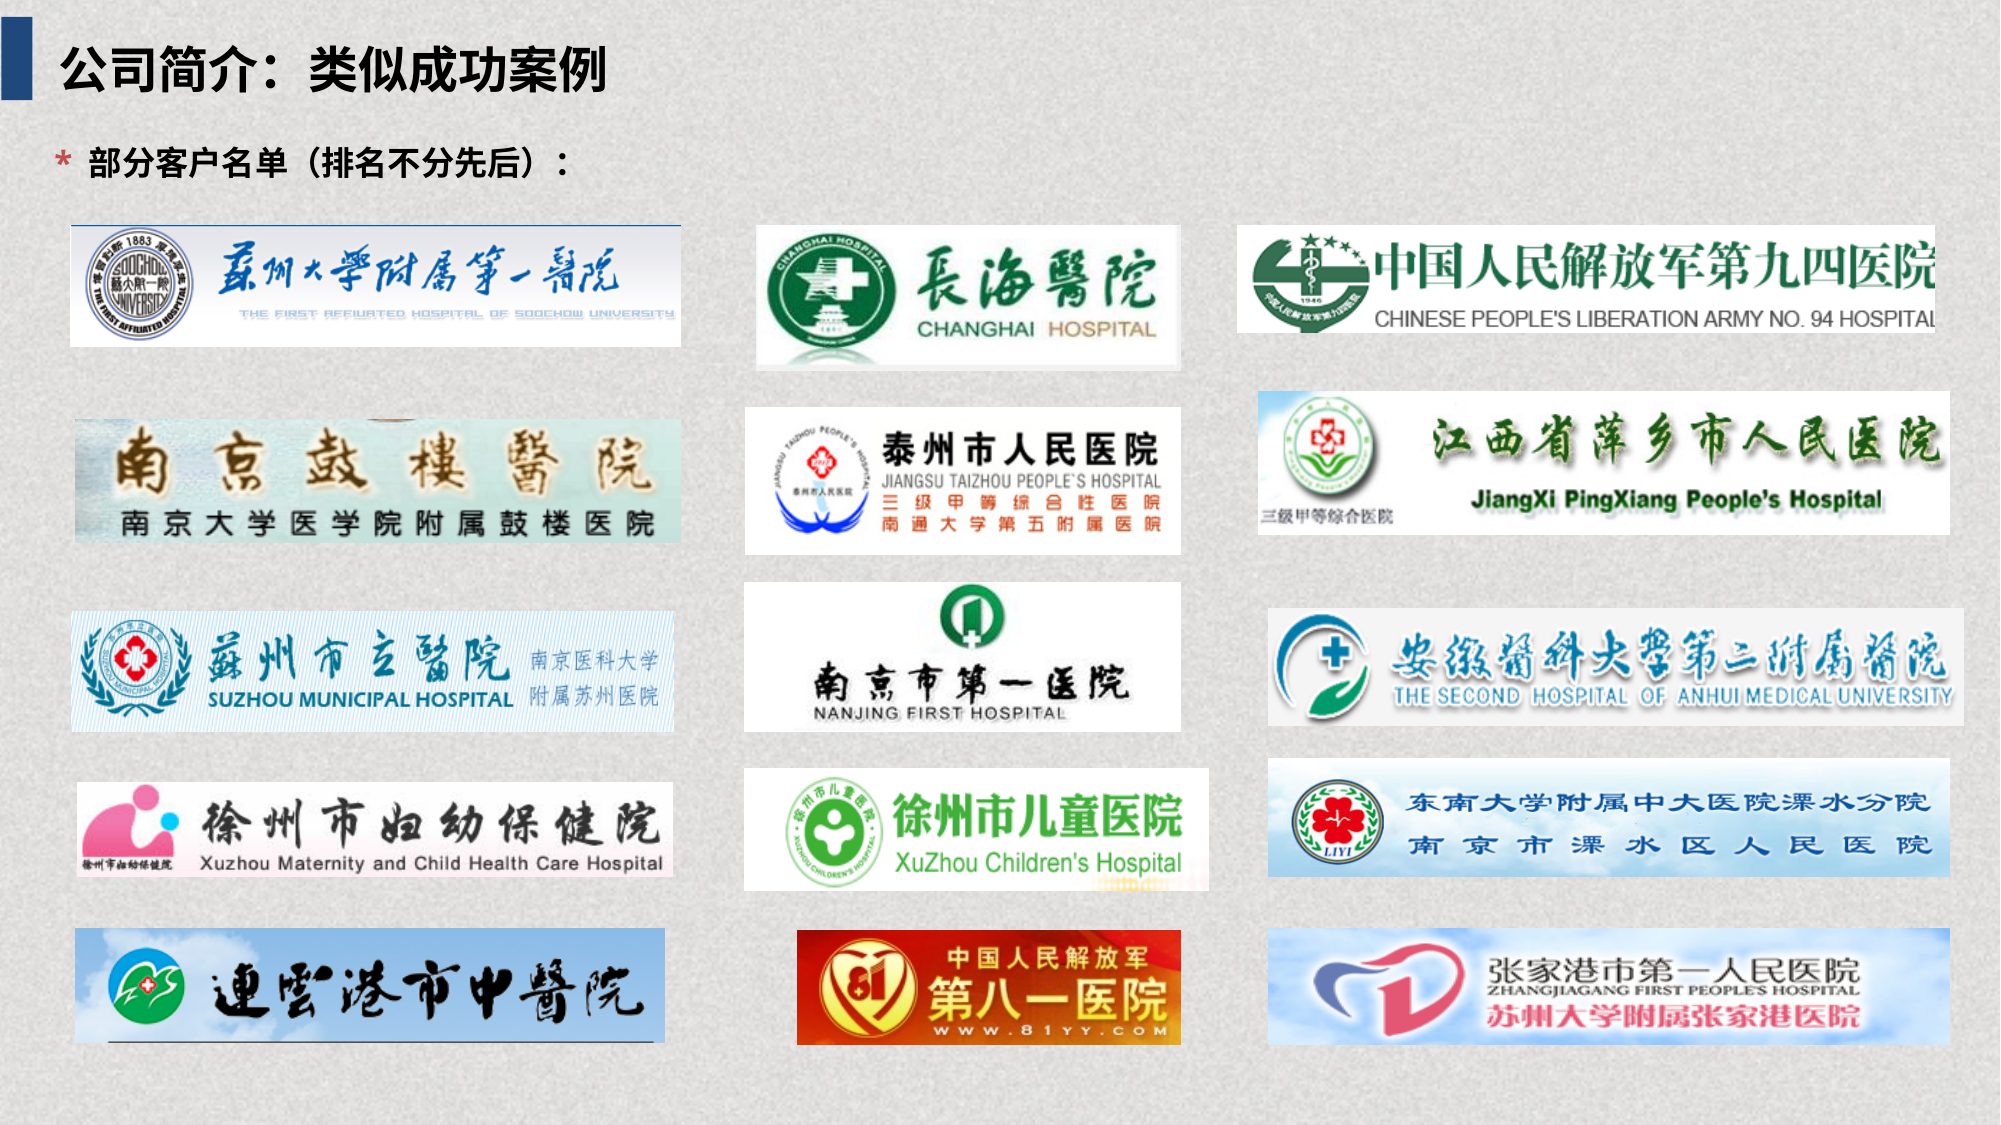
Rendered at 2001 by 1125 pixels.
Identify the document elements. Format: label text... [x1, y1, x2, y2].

picture [0, 0, 2000, 1125]
text_box * 部分客户名单（排名不分先后）： [39, 134, 1964, 1030]
text_box [0, 15, 35, 102]
text_box 公司简介：类似成功案例 [43, 0, 1119, 106]
